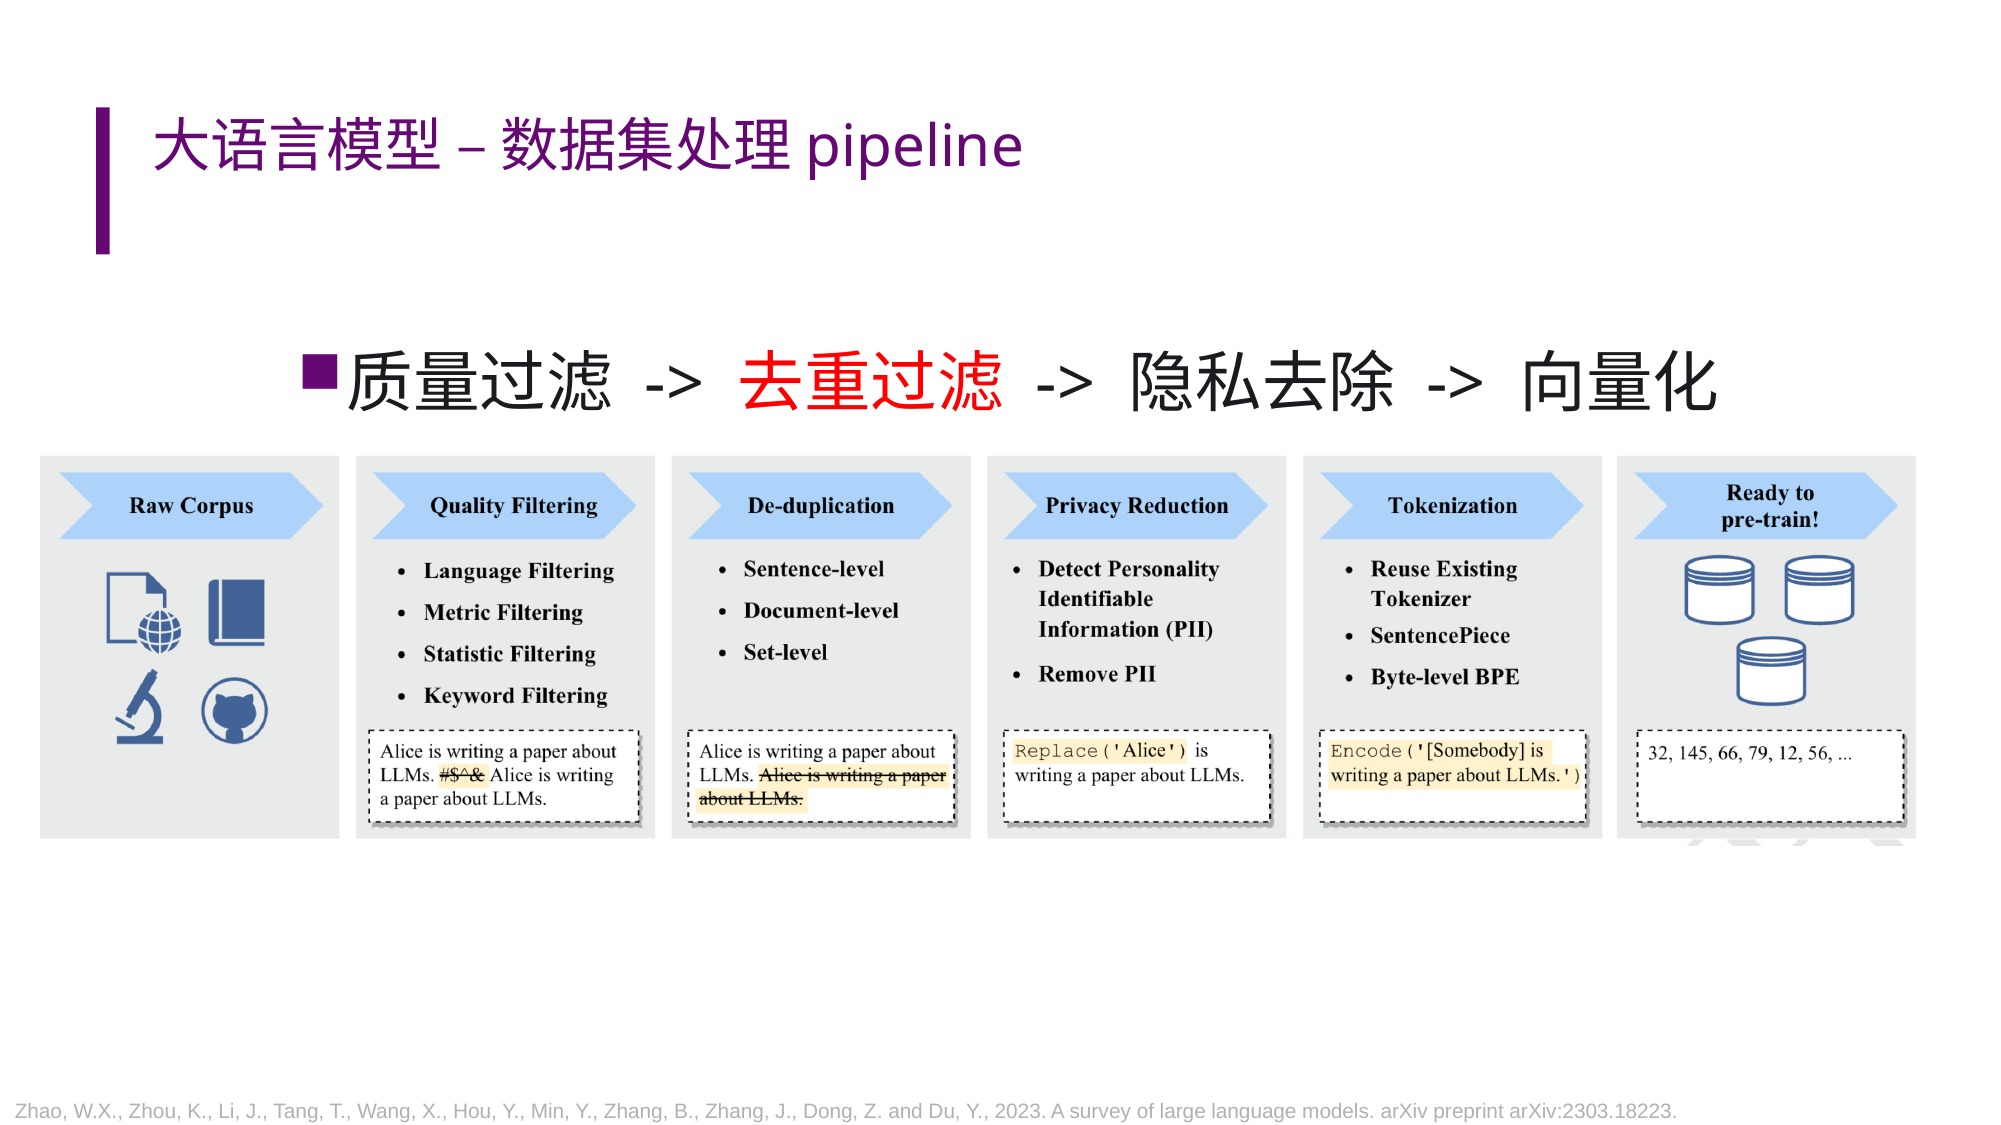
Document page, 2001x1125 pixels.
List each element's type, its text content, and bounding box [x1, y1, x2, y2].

list 质量过滤 -> 去重过滤 -> 隐私去除 -> 向量化 [281, 332, 2000, 530]
text_box 大语言模型 – 数据集处理pipeline [137, 60, 1863, 227]
text_box Zhao, W.X., Zhou, K., Li, J., Tang, T., Wang, X., Hou, Y., Min, Y., Zhang, B., Zhang, J., Dong, Z. and Du, Y., 2023. A survey of large language models. arXiv preprint arXiv:2303.18223. [0, 1090, 1912, 1125]
picture [26, 447, 1928, 847]
